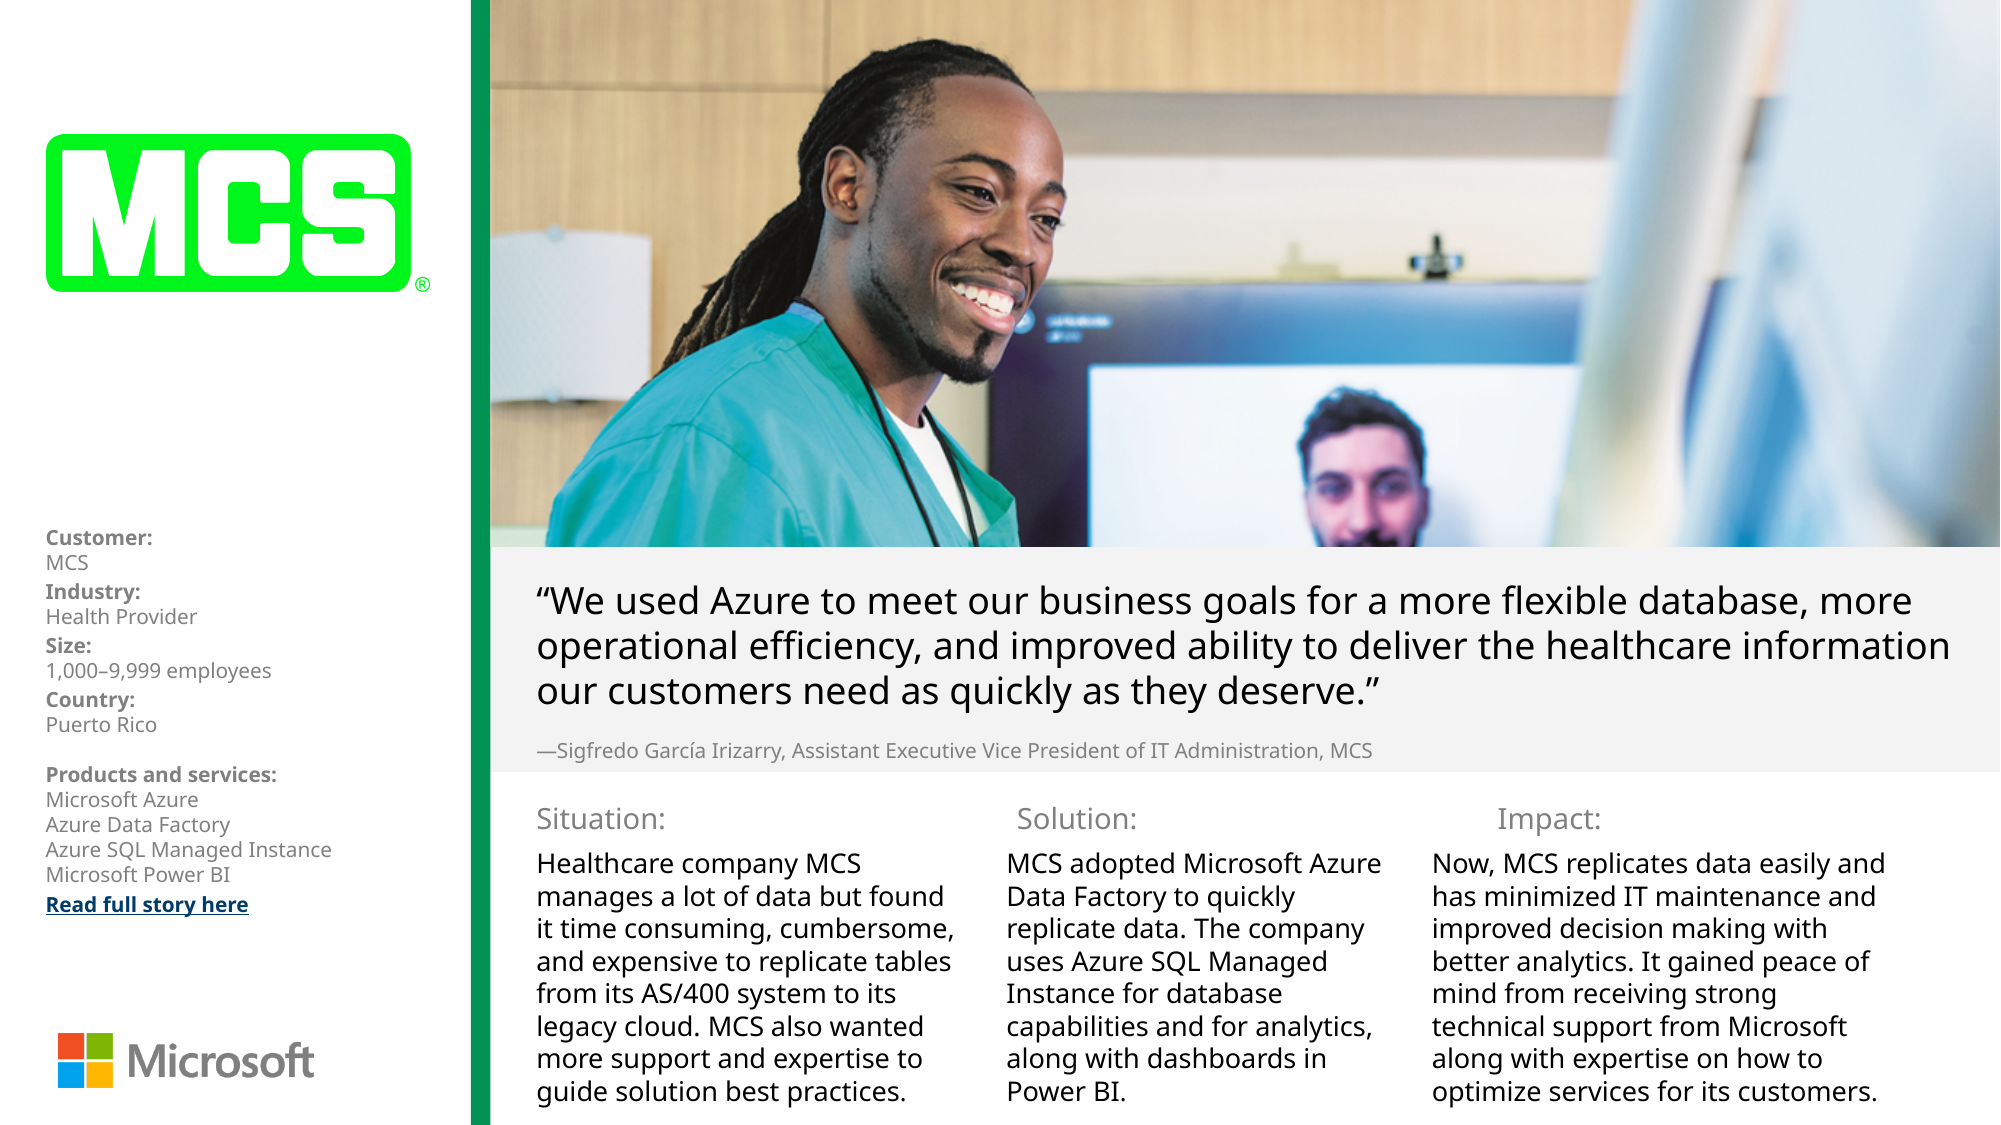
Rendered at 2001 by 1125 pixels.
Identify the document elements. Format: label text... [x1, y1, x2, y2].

list Healthcare company MCS manages a lot of data but found it time consuming, cumbersome, and expensive to replicate tables from its AS/400 system to its legacy cloud. MCS also wanted more support and expertise to guide solution best practices. [536, 846, 957, 1088]
list MCS adopted Microsoft Azure Data Factory to quickly replicate data. The company uses Azure SQL Managed Instance for database capabilities and for analytics, along with dashboards in Power BI. [1006, 846, 1389, 1088]
text_box [470, 0, 491, 1125]
picture [490, 0, 2000, 547]
picture [58, 1033, 314, 1088]
list “We used Azure to meet our business goals for a more flexible database, more operational efficiency, and improved ability to deliver the healthcare information our customers need as quickly as they deserve.” [536, 572, 1955, 712]
list Now, MCS replicates data easily and has minimized IT maintenance and improved decision making with better analytics. It gained peace of mind from receiving strong technical support from Microsoft along with expertise on how to optimize services for its customers. [1431, 846, 1896, 1088]
picture [46, 134, 430, 292]
list Customer: MCS Industry: Health Provider Size: 1,000–9,999 employees Country: Puerto Rico Products and services: Microsoft Azure Azure Data Factory Azure SQL Managed Instance Microsoft Power BI Read full story here [45, 394, 421, 920]
list —Sigfredo García Irizarry, Assistant Executive Vice President of IT Administration, MCS [536, 737, 1955, 764]
